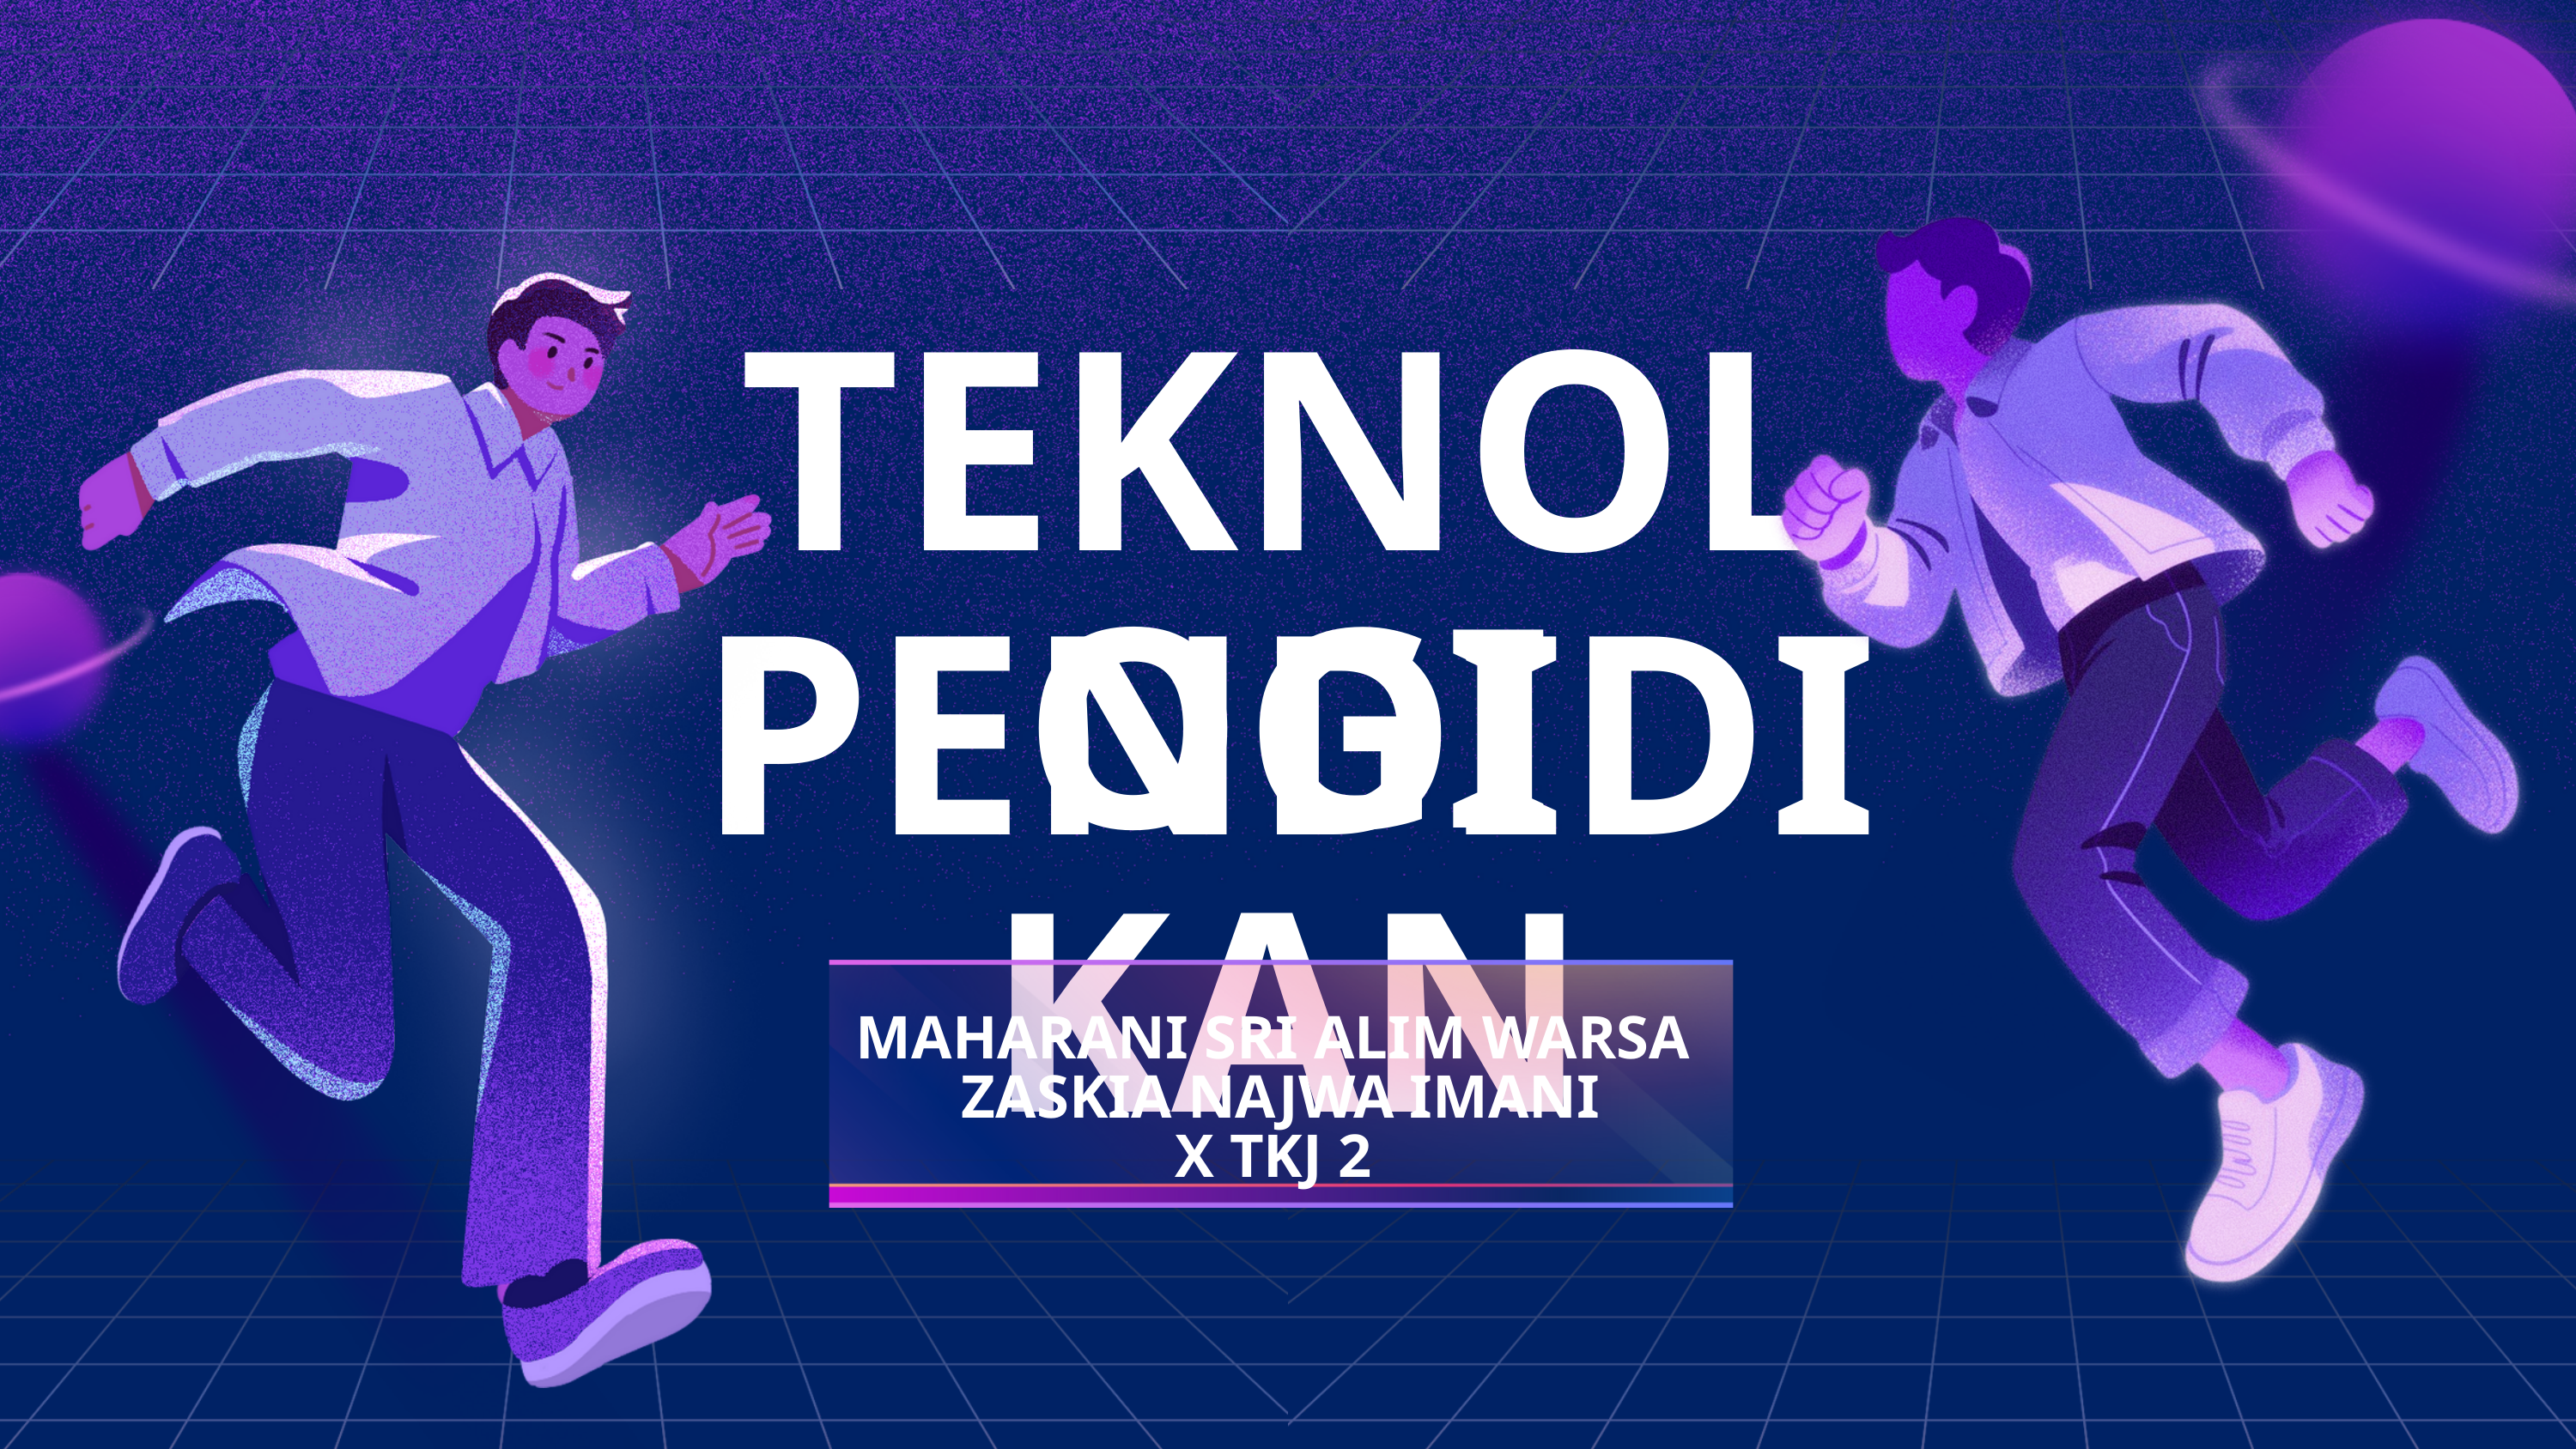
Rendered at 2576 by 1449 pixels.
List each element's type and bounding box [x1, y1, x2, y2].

text_box [0, 0, 2576, 1449]
